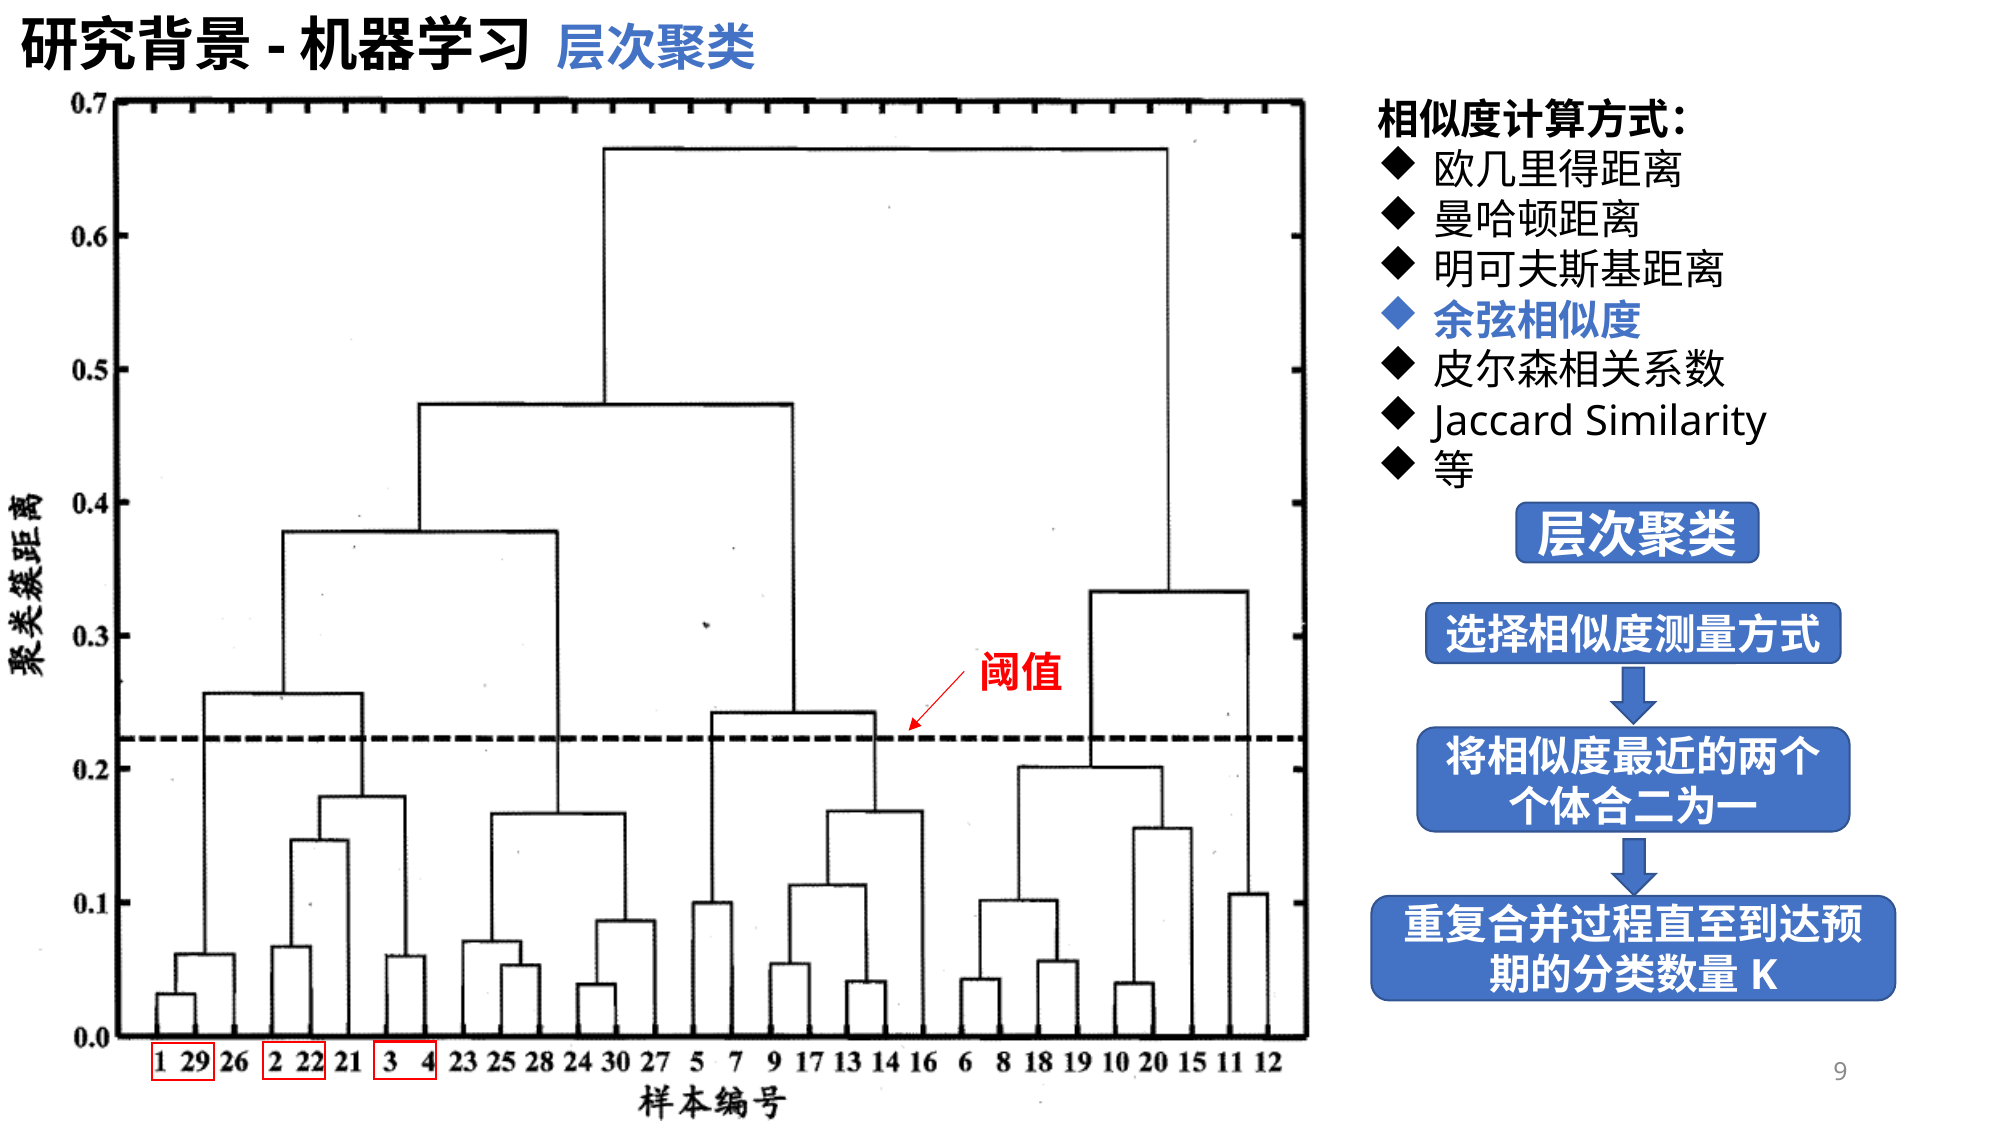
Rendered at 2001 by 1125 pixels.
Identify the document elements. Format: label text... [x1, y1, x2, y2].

text_box 层次聚类 [1515, 501, 1760, 564]
text_box [1610, 838, 1658, 897]
text_box 层次聚类 [541, 8, 772, 84]
text_box 选择相似度测量方式 [1425, 602, 1842, 665]
slide_number 9 [1412, 1042, 1863, 1103]
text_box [908, 638, 1079, 731]
text_box 重复合并过程直至到达预期的分类数量K [1370, 894, 1897, 1002]
text_box 研究背景-机器学习 [5, 0, 548, 85]
text_box 相似度计算方式： 欧几里得距离 曼哈顿距离 明可夫斯基距离 余弦相似度 皮尔森相关系数 Jaccard Similarity 等 [1362, 85, 1783, 501]
picture [7, 85, 1340, 1121]
text_box 将相似度最近的两个个体合二为一 [1416, 726, 1851, 833]
text_box [1609, 666, 1658, 726]
